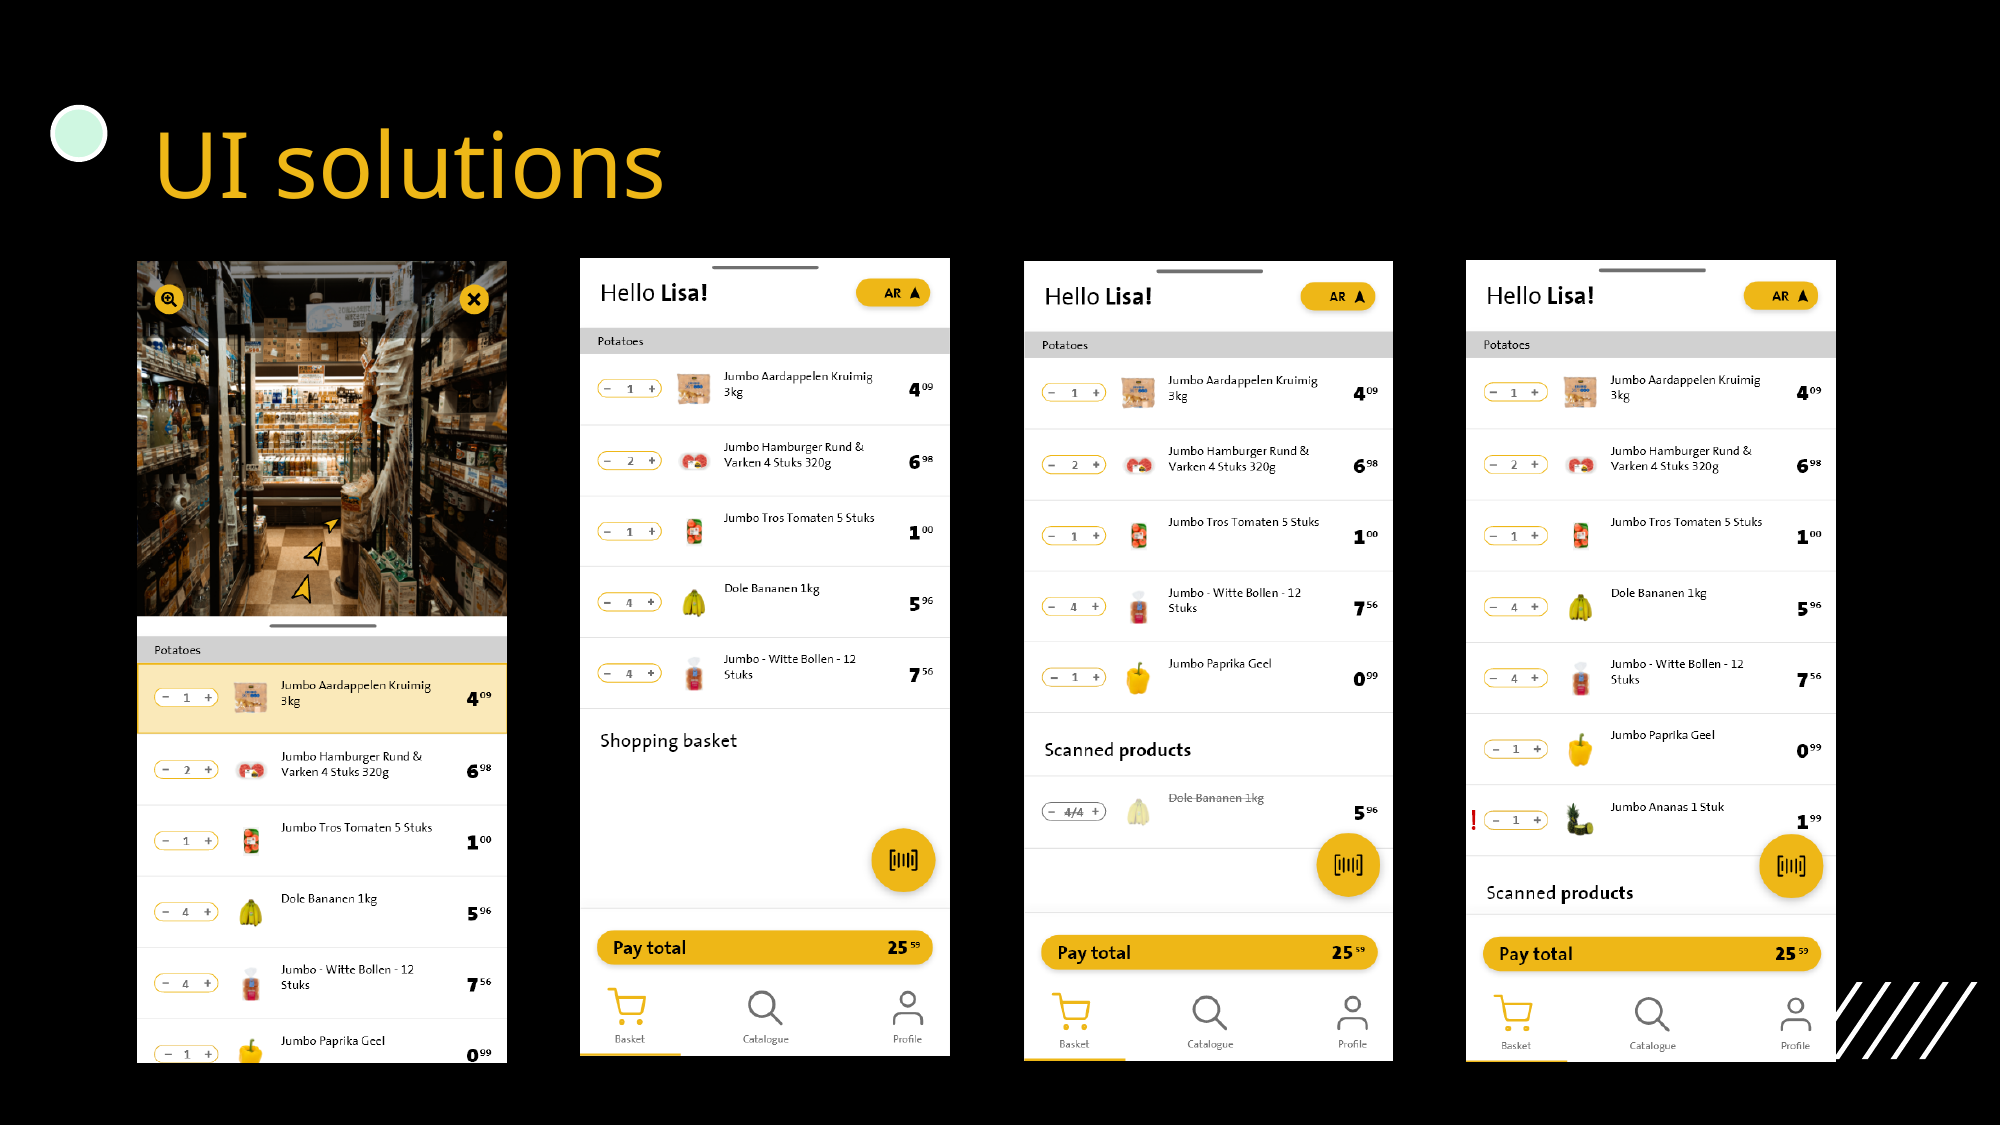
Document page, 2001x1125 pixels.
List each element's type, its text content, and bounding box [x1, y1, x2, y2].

picture [1466, 260, 1836, 1062]
picture [137, 261, 507, 1063]
title UI solutions [137, 59, 1863, 278]
picture [1024, 261, 1393, 1061]
picture [580, 258, 950, 1057]
